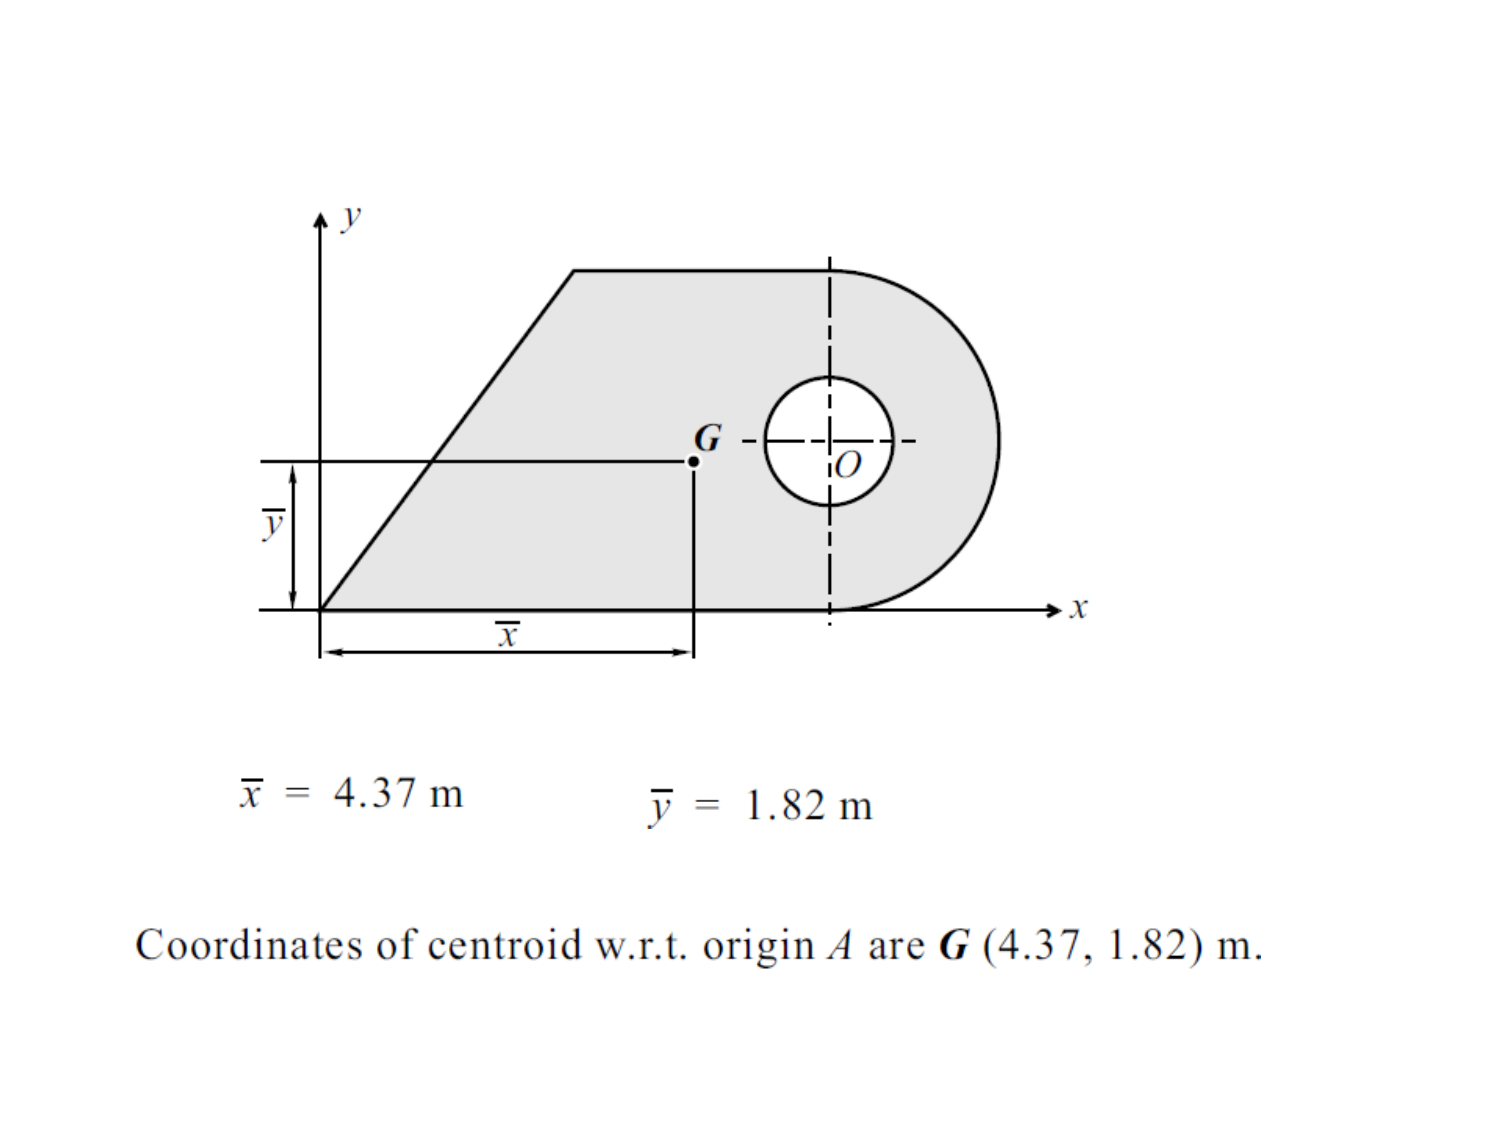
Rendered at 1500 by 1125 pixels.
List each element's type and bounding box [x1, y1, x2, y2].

picture [115, 916, 1261, 980]
picture [218, 762, 480, 826]
picture [241, 196, 1135, 677]
picture [619, 775, 919, 829]
